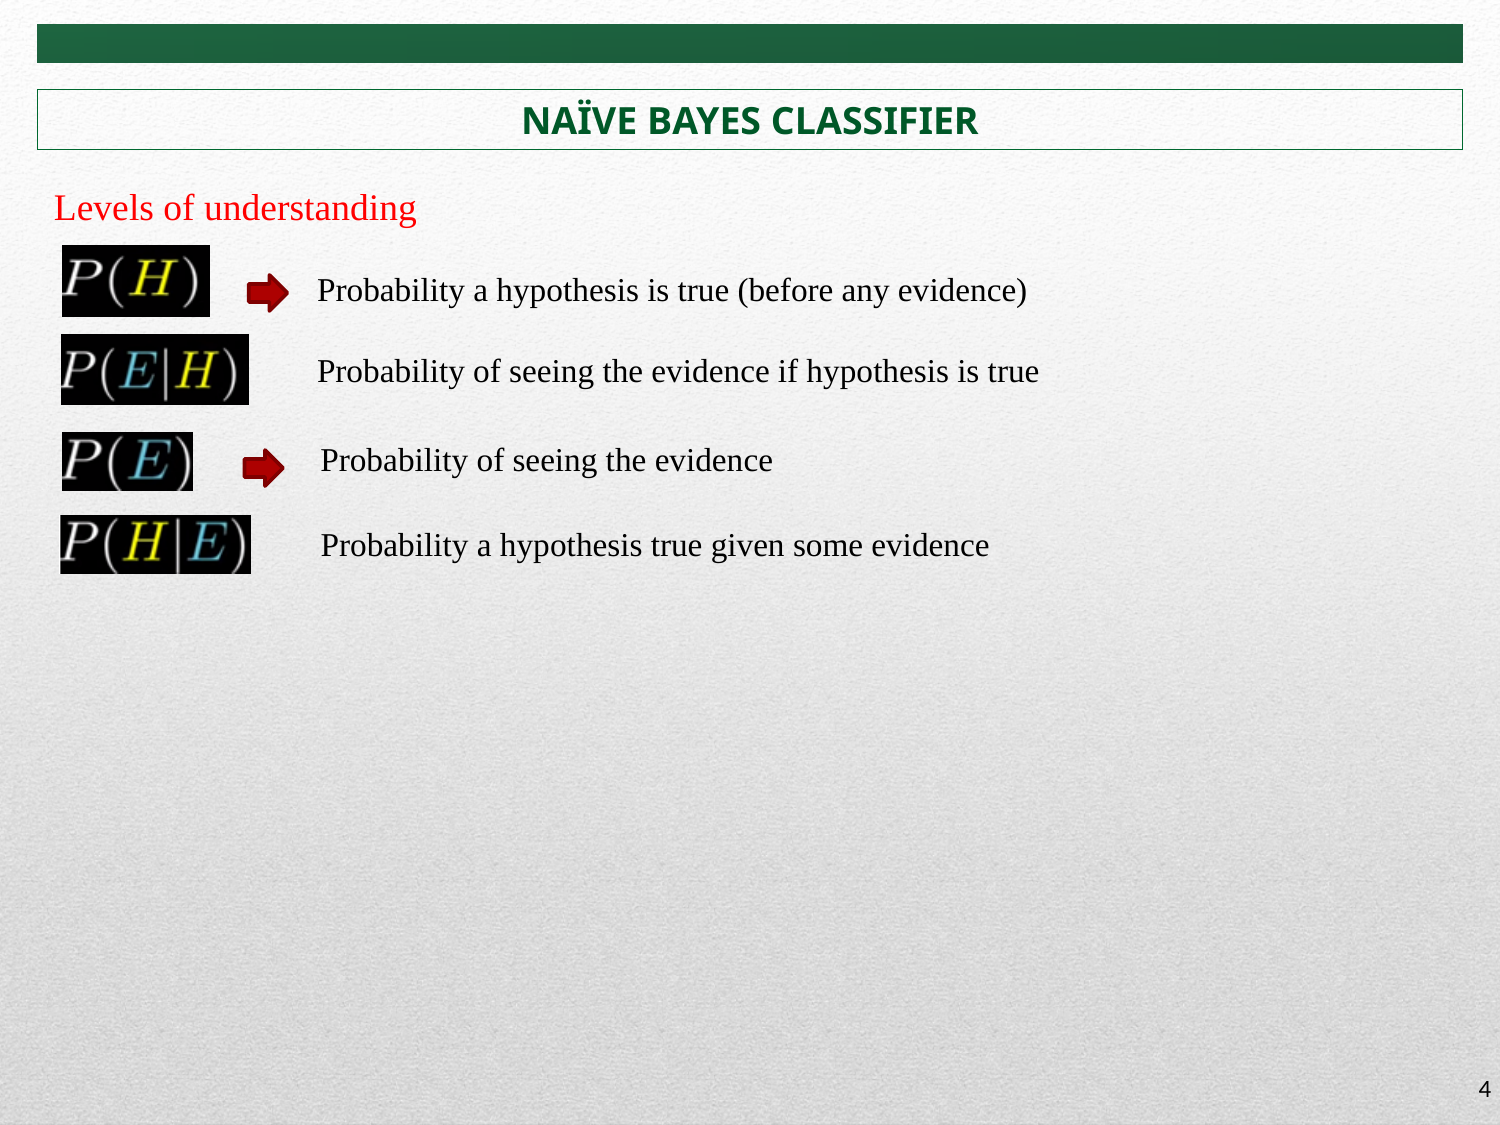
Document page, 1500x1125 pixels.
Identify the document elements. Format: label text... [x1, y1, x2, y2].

text_box Probability of seeing the evidence if hypothesis is true [302, 342, 1089, 397]
slide_number 4 [1381, 1065, 1500, 1125]
text_box Probability of seeing the evidence [305, 430, 789, 486]
picture [60, 333, 250, 406]
title NAÏVE BAYES CLASSIFIER [37, 89, 1463, 150]
text_box Probability a hypothesis is true (before any evidence) [302, 260, 1053, 316]
picture [58, 514, 252, 575]
text_box [242, 448, 285, 488]
picture [61, 431, 193, 492]
text_box Probability a hypothesis true given some evidence [305, 516, 1056, 571]
text_box [246, 273, 289, 313]
text_box Levels of understanding [39, 175, 433, 236]
picture [37, 24, 1463, 63]
picture [61, 244, 211, 317]
